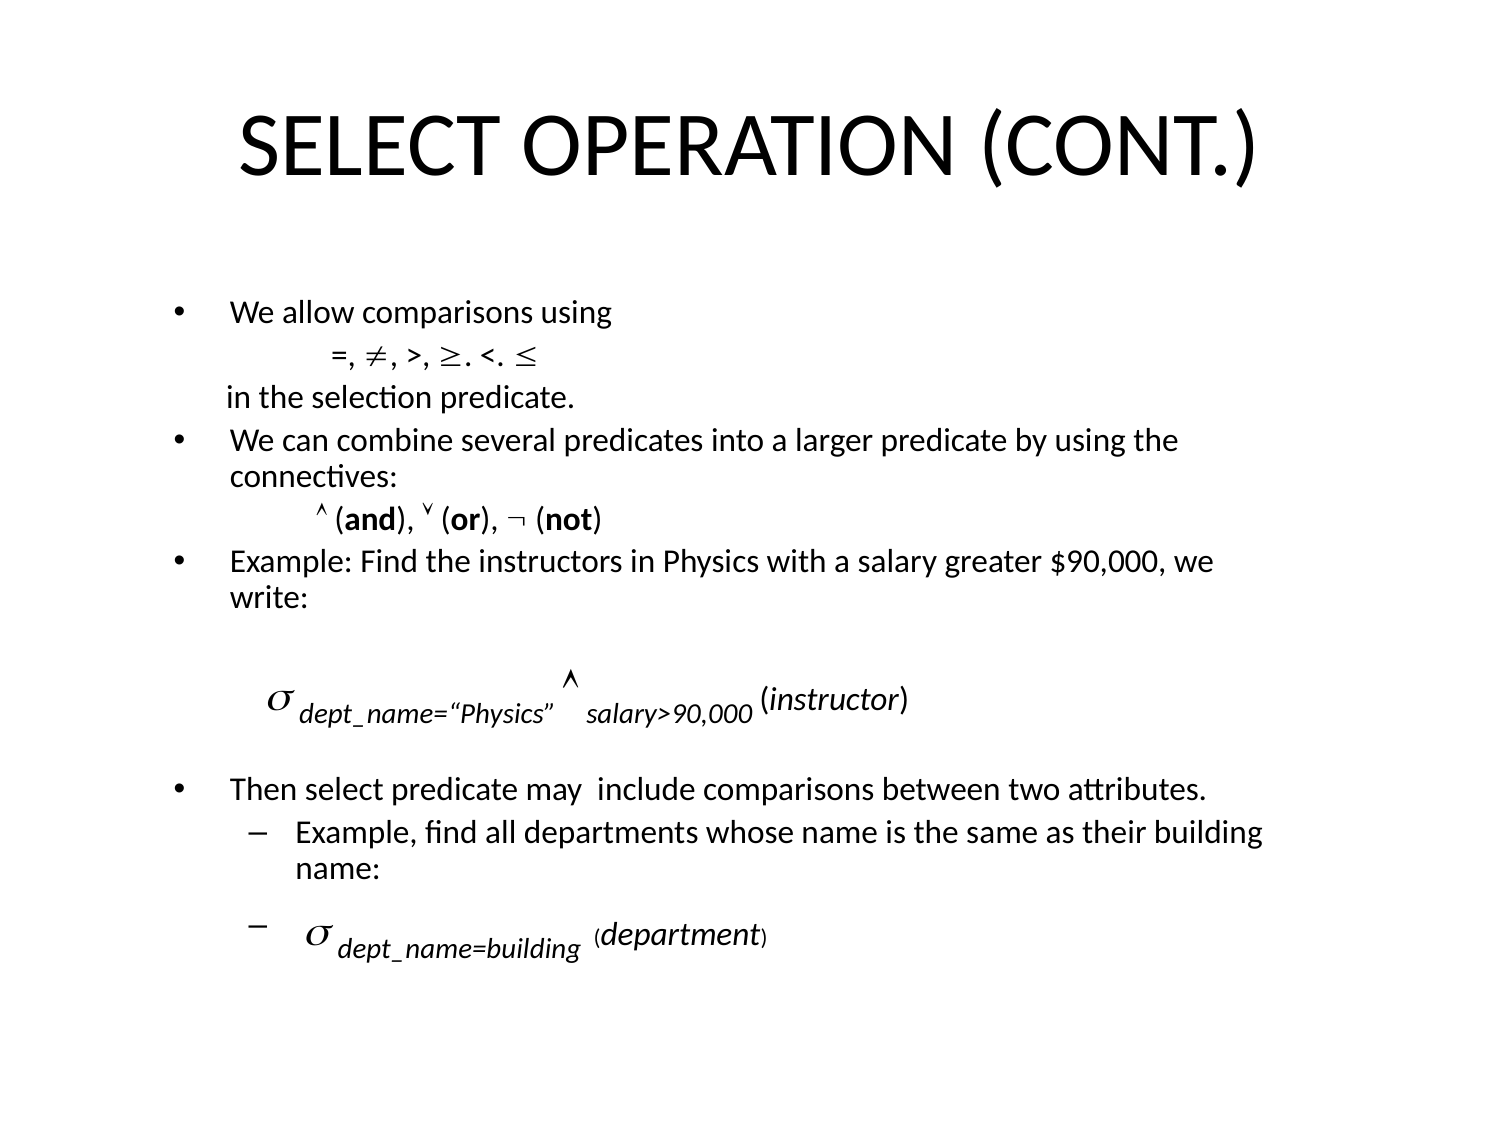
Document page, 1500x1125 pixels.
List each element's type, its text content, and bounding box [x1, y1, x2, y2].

list We allow comparisons using =, , >, . <.  in the selection predicate. We can combine several predicates into a larger predicate by using the connectives:  (and),  (or),  (not) Example: Find the instructors in Physics with a salary greater $90,000, we write:  dept_name=“Physics”  salary>90,000 (instructor) Then select predicate may include comparisons between two attributes. Example, find all departments whose name is the same as their building name:  dept_name=building (department) [158, 287, 1308, 964]
title Select Operation (Cont.) [75, 45, 1425, 233]
